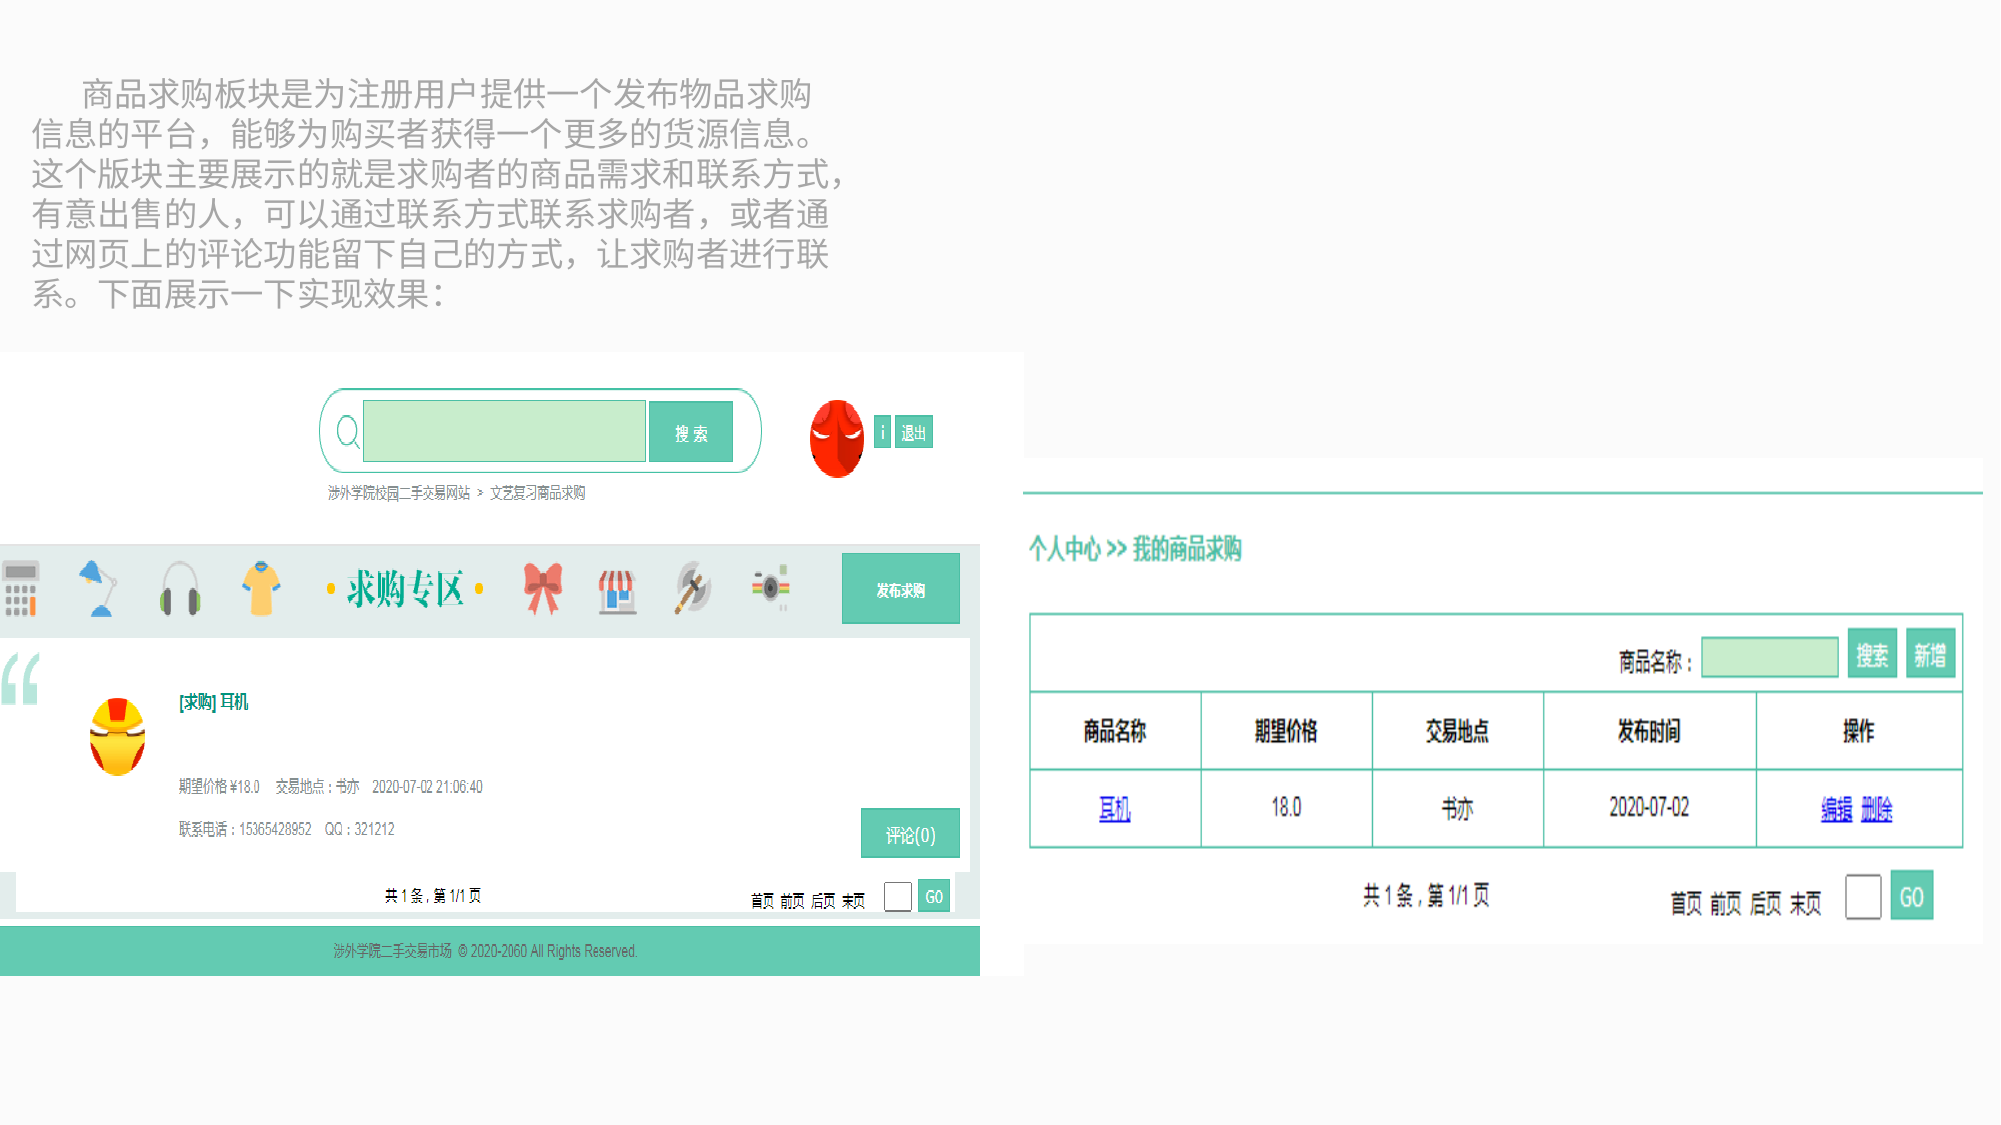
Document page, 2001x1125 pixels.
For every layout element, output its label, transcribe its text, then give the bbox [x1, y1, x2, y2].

text_box 商品求购板块是为注册用户提供一个发布物品求购信息的平台，能够为购买者获得一个更多的货源信息。这个版块主要展示的就是求购者的商品需求和联系方式，有意出售的人，可以通过联系方式联系求购者，或者通过网页上的评论功能留下自己的方式，让求购者进行联系。下面展示一下实现效果： [16, 65, 850, 320]
picture [0, 352, 1983, 976]
